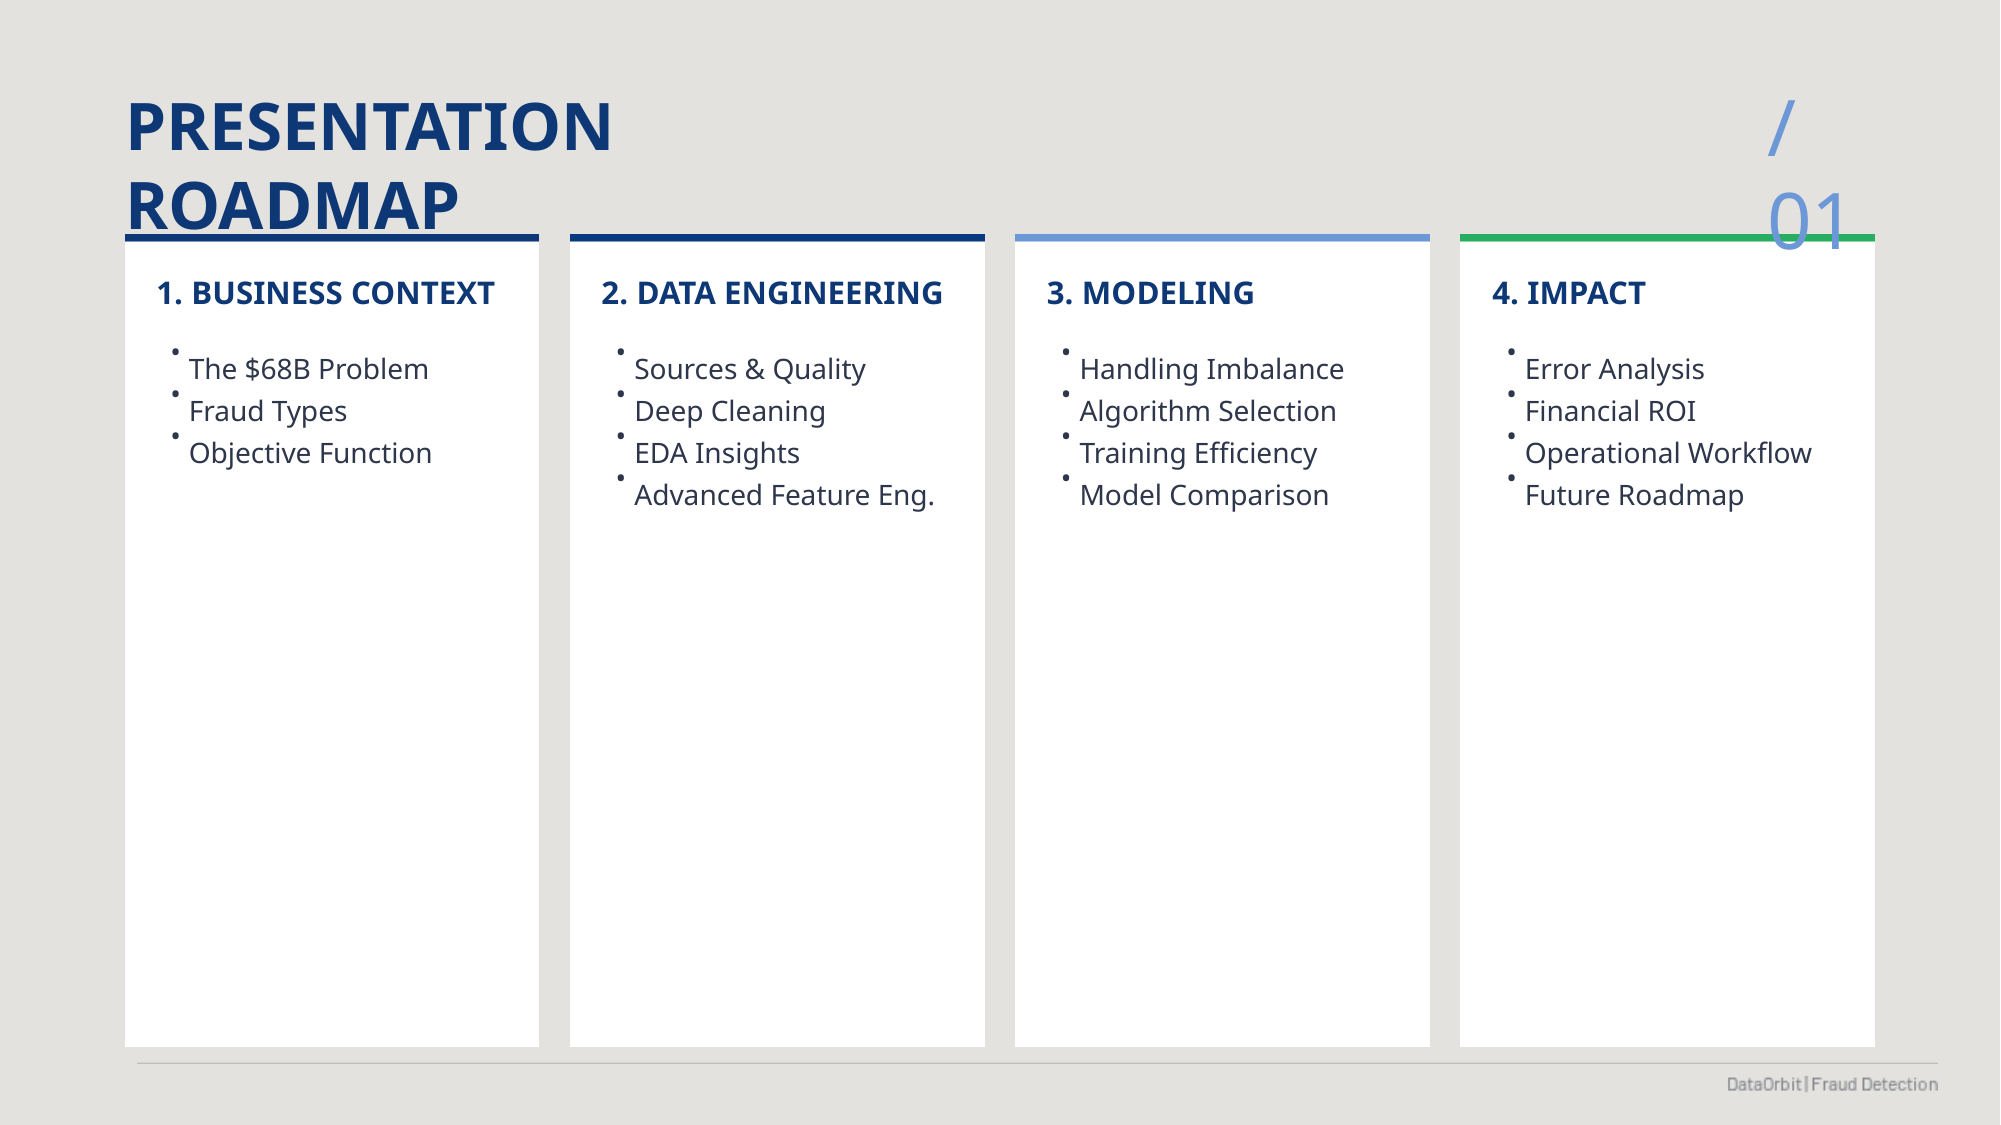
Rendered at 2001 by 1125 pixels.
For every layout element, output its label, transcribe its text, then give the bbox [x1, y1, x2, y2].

picture [1460, 234, 1876, 1048]
text_box PRESENTATION ROADMAP [125, 85, 870, 243]
picture [570, 234, 985, 1048]
text_box /01 [1767, 78, 1875, 233]
picture [1015, 234, 1430, 1048]
picture [137, 1062, 1938, 1094]
picture [124, 234, 540, 1048]
